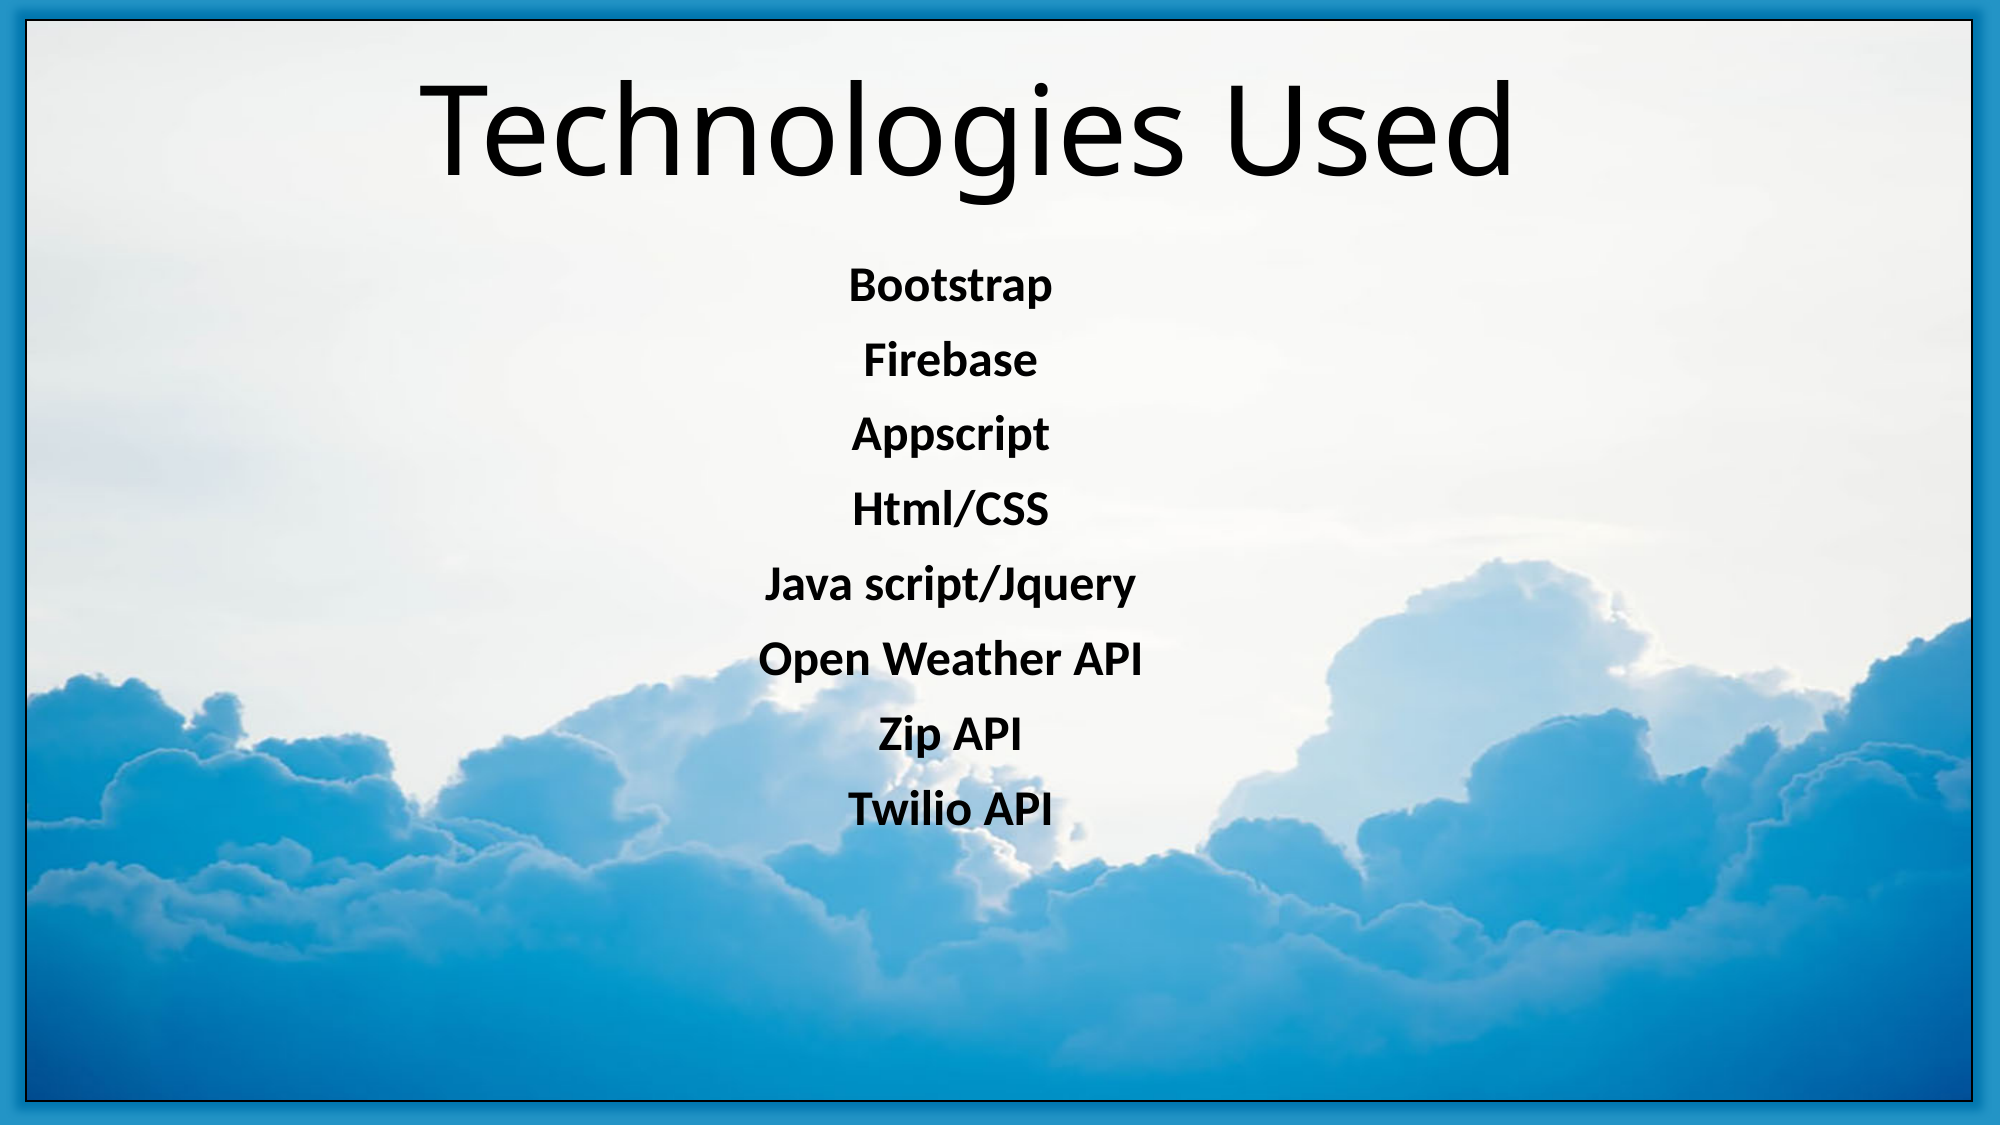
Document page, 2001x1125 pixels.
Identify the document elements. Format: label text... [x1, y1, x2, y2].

subtitle Bootstrap Firebase Appscript Html/CSS Java script/Jquery Open Weather API Zip API Twilio API [149, 250, 1753, 970]
title Technologies Used [219, 58, 1720, 211]
text_box [25, 19, 1973, 1102]
